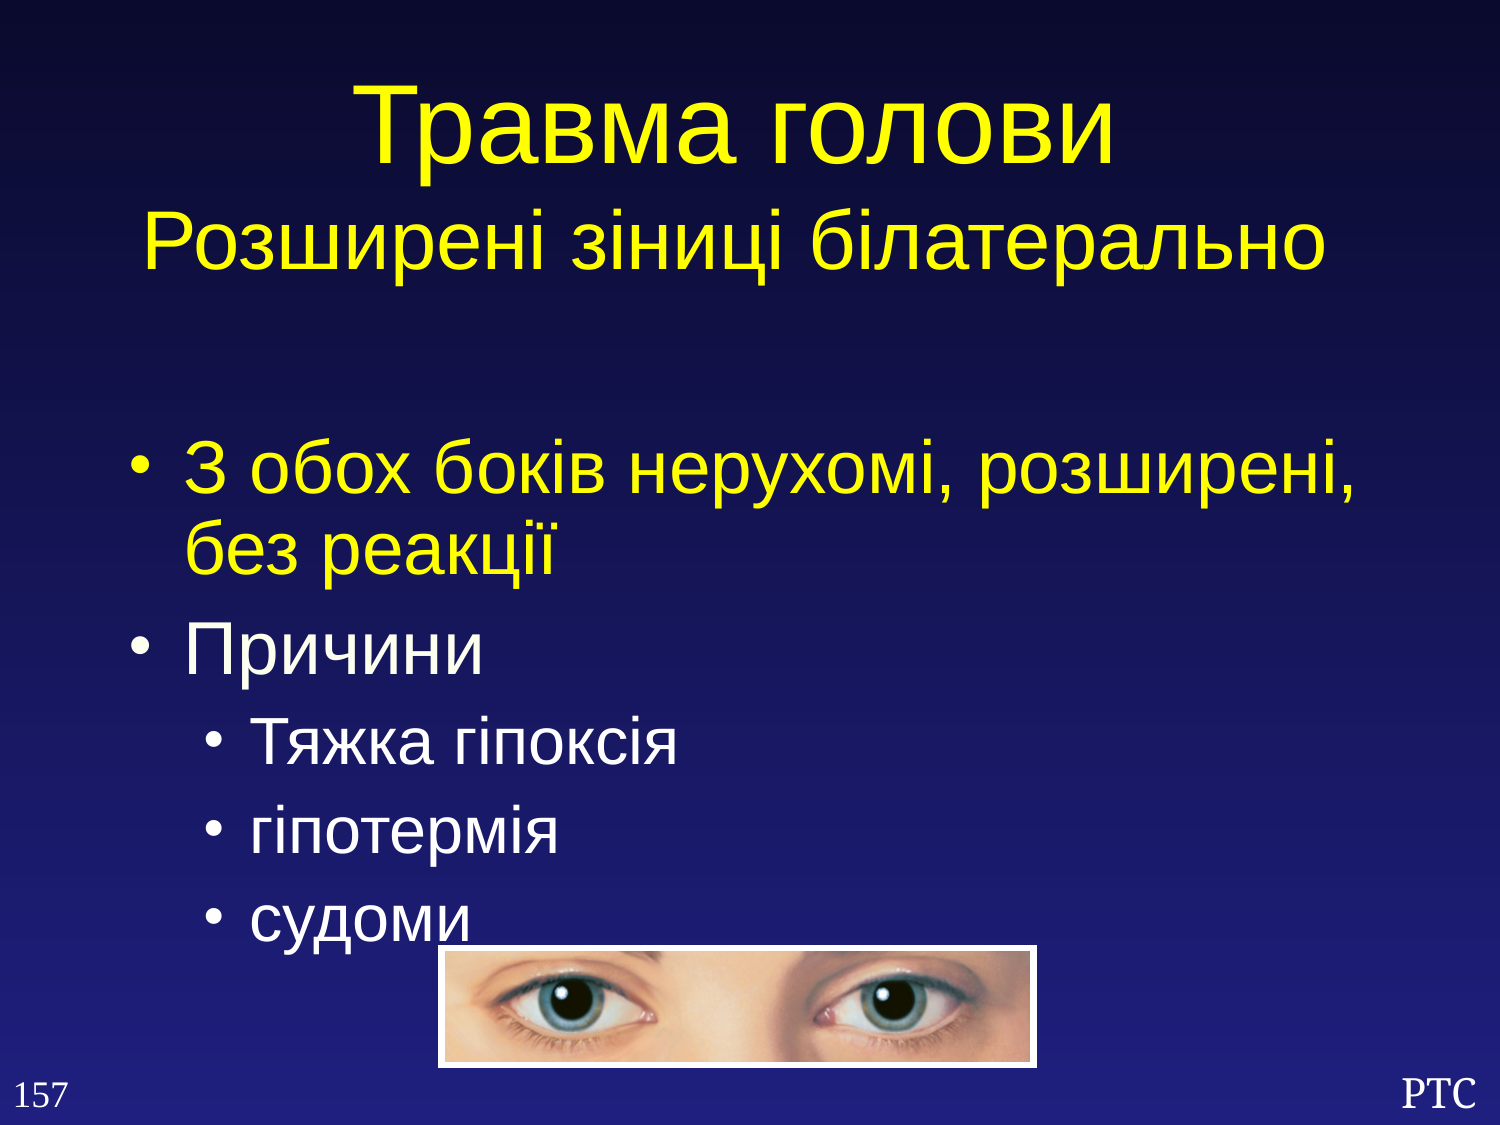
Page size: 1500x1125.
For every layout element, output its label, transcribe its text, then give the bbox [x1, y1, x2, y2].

picture [444, 950, 1031, 1063]
text_box Травма голови Розширені зіниці білатерально [83, 75, 1387, 263]
text_box 157 [0, 1061, 84, 1123]
text_box З обох боків нерухомі, розширені, без реакції Причини Тяжка гіпоксія гіпотермія судоми [112, 312, 1404, 1100]
